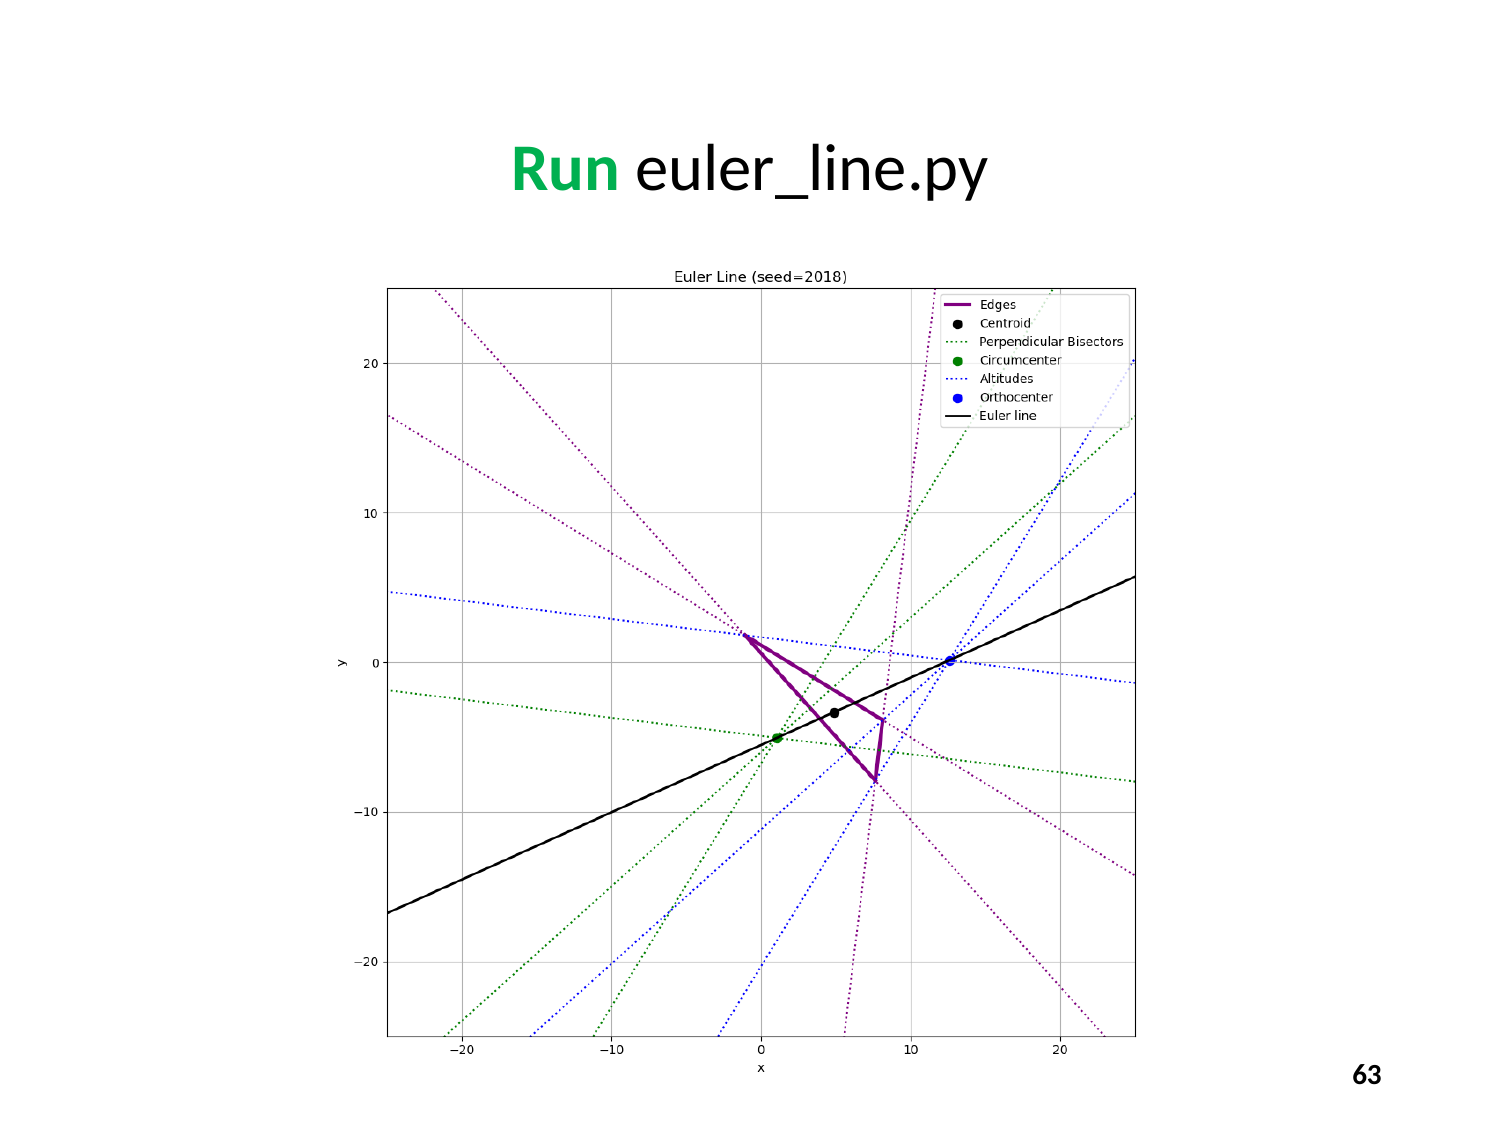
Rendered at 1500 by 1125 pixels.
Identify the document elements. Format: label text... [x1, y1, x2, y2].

slide_number 63 [1059, 1042, 1397, 1103]
title Run euler_line.py [103, 59, 1397, 278]
picture [317, 232, 1183, 1088]
